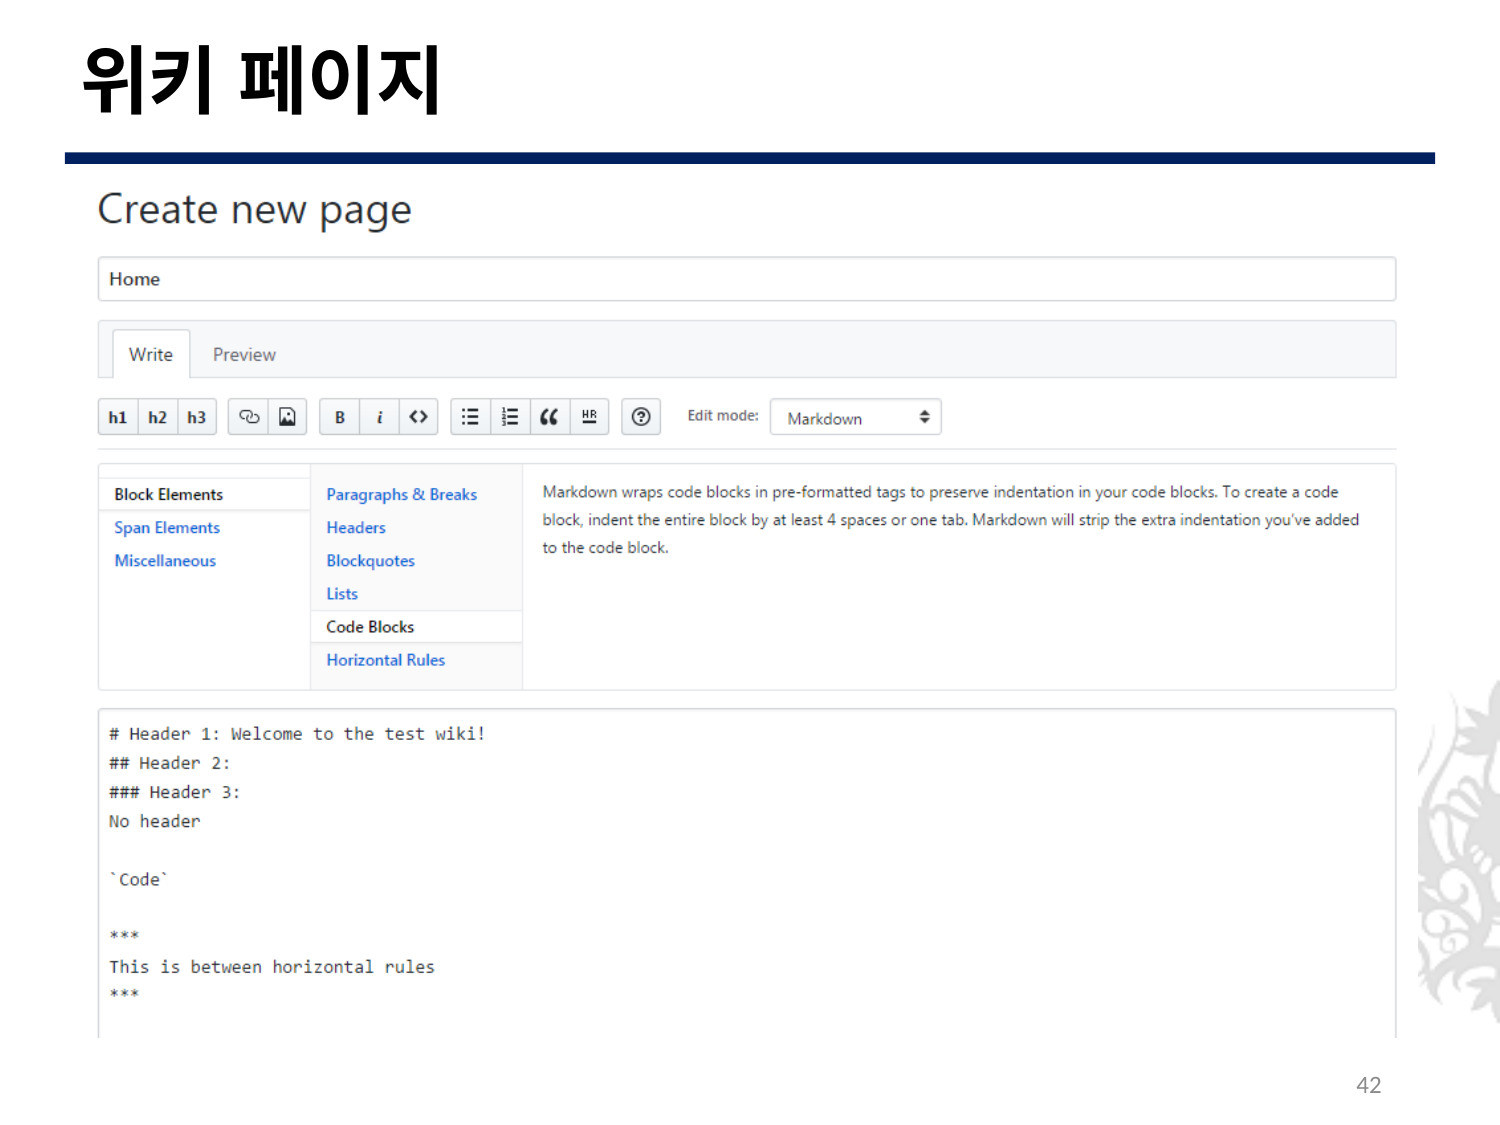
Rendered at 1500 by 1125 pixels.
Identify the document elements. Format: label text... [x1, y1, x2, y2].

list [82, 173, 1418, 1038]
slide_number 42 [1059, 1057, 1397, 1111]
title 위키 페이지 [64, 26, 1436, 143]
